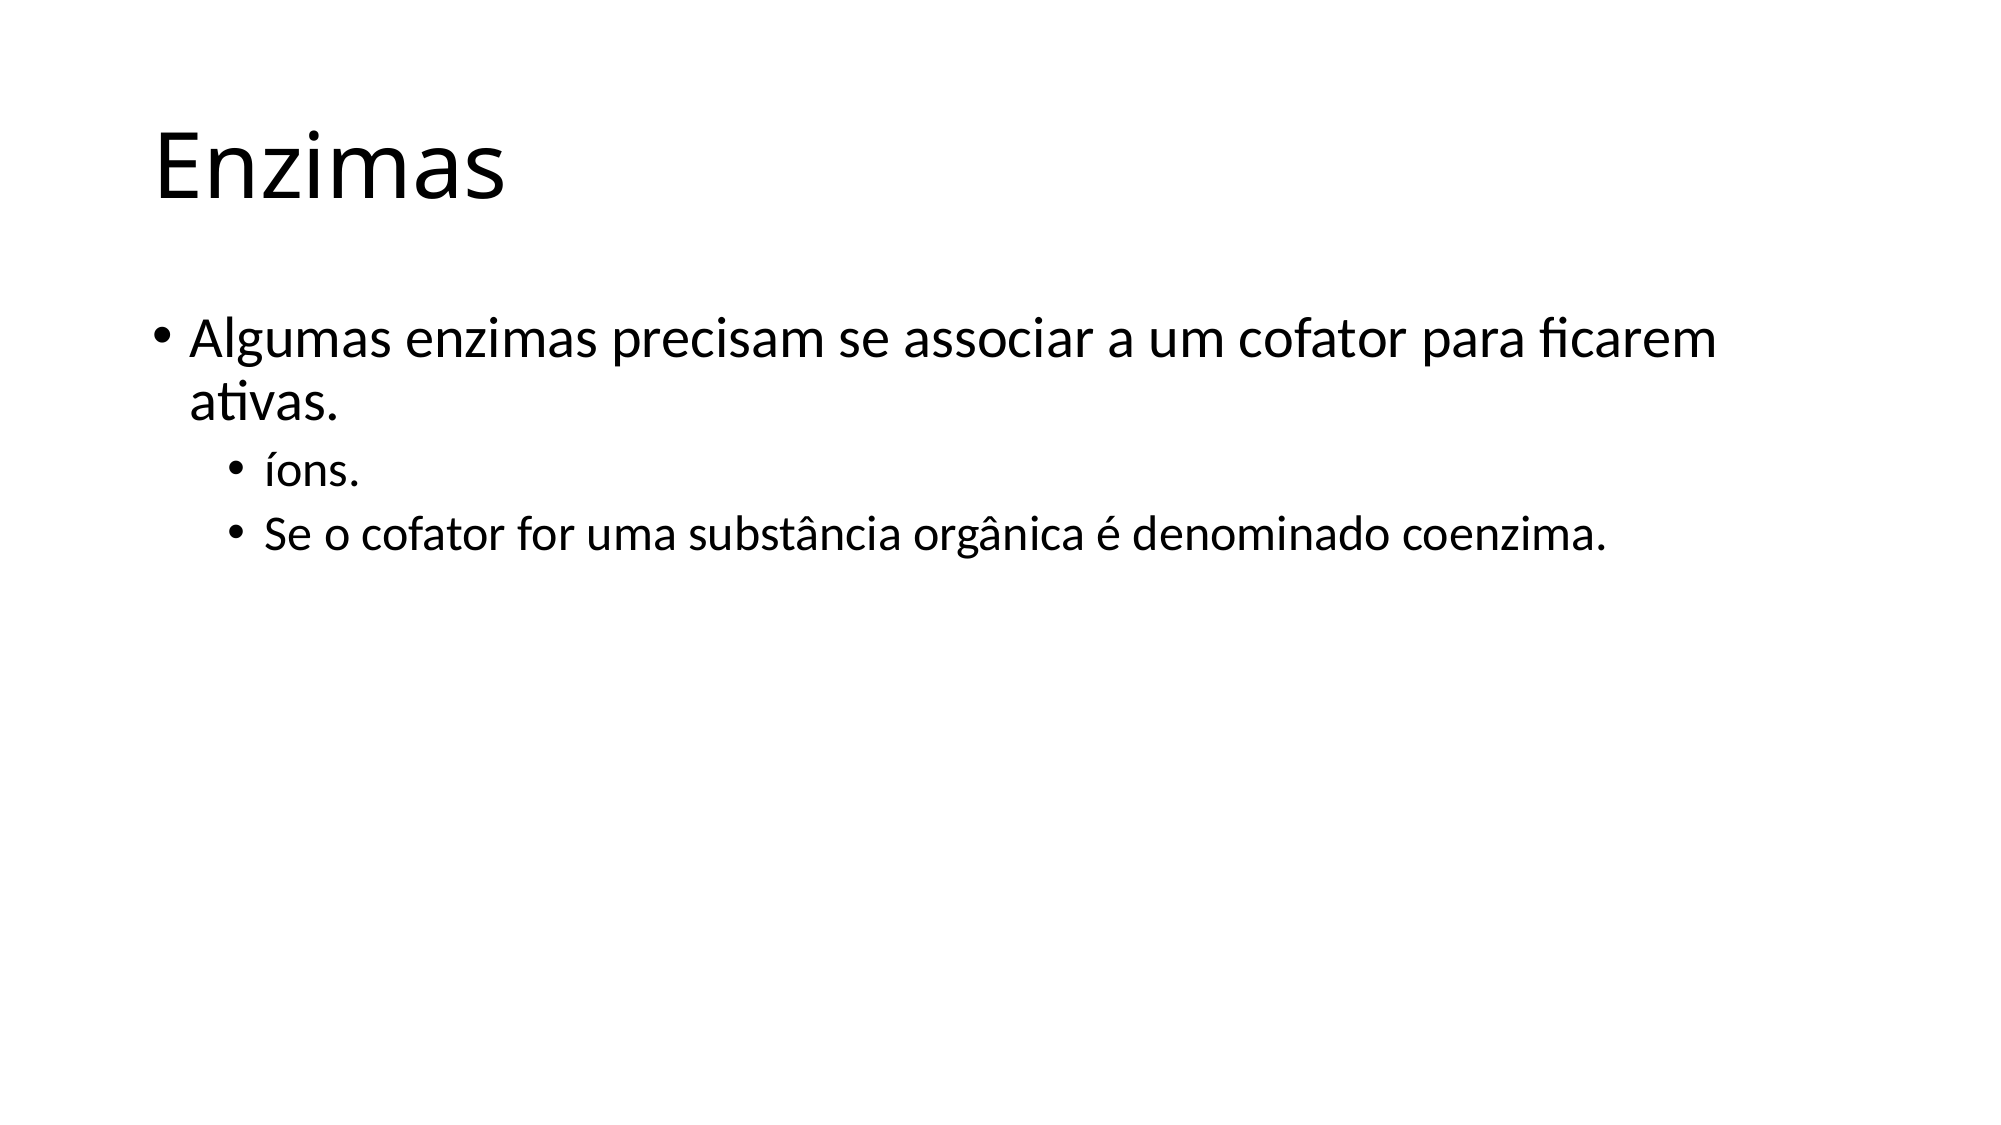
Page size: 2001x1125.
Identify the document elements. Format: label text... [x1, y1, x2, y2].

title Enzimas [137, 59, 1863, 278]
list Algumas enzimas precisam se associar a um cofator para ficarem ativas. íons. Se o cofator for uma substância orgânica é denominado coenzima. [137, 299, 1863, 1014]
